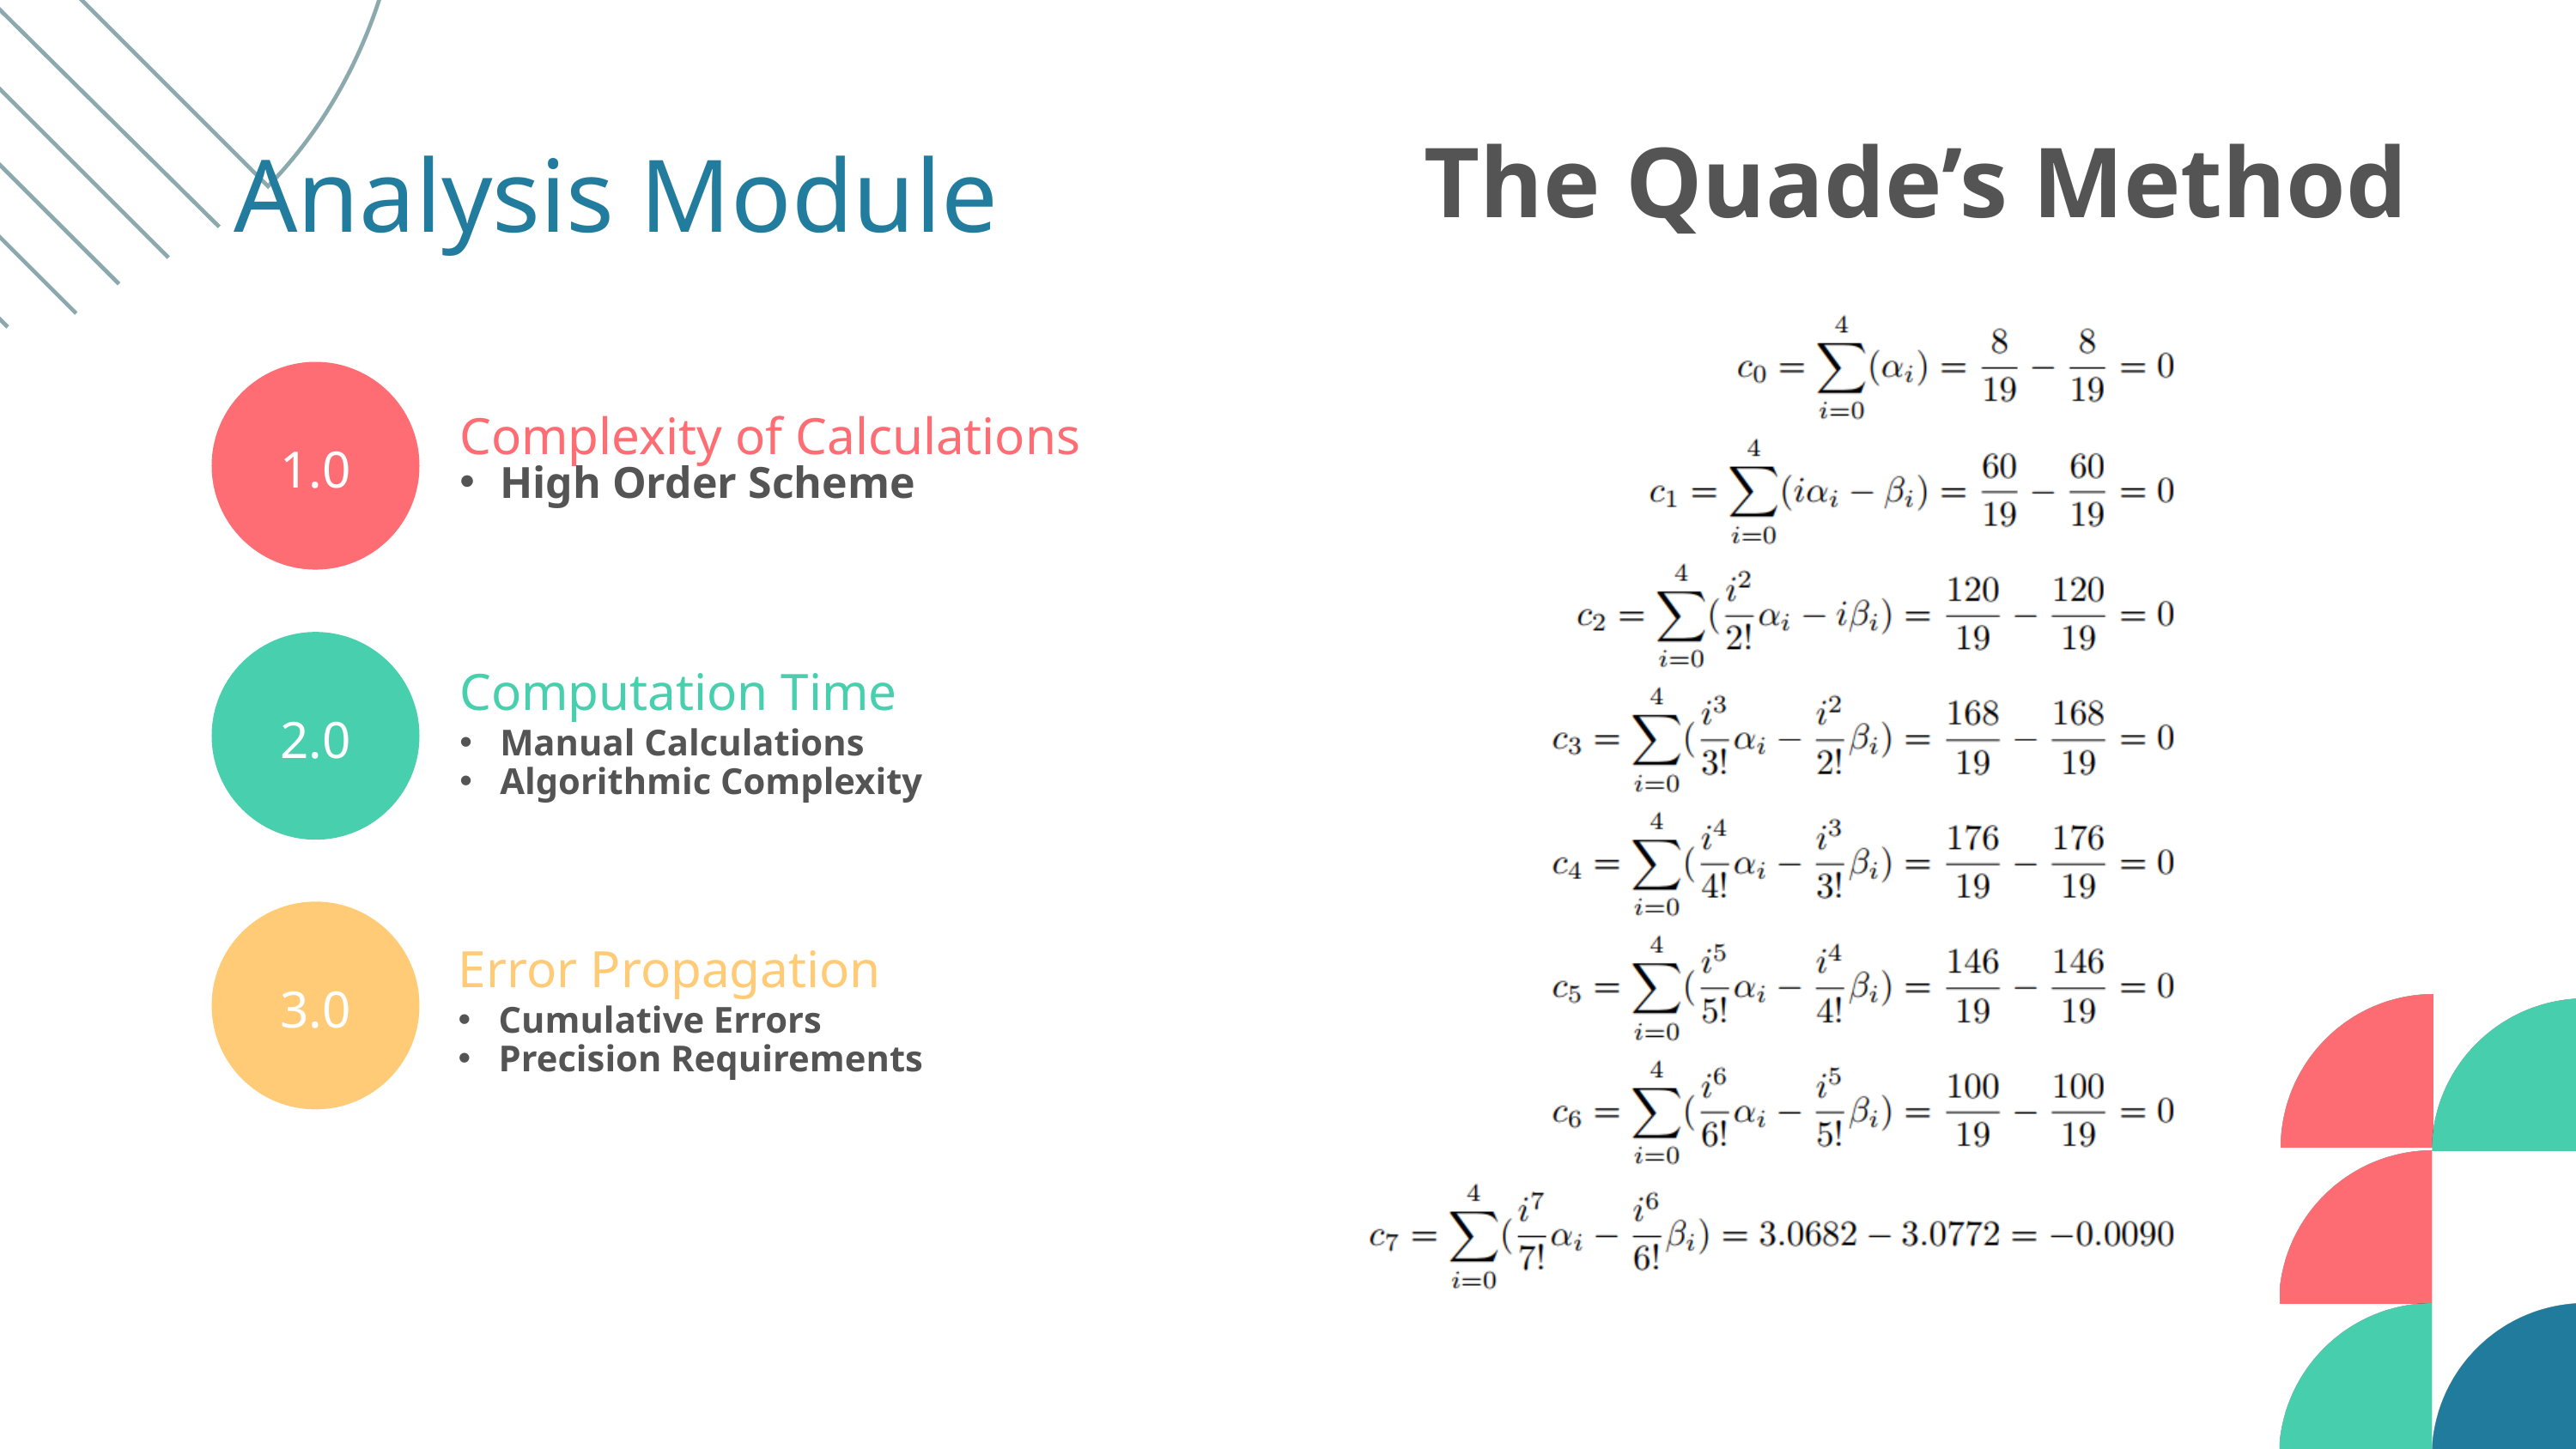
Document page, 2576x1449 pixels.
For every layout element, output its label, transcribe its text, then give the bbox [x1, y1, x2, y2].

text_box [211, 901, 1113, 1110]
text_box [211, 631, 1114, 840]
text_box [2432, 998, 2576, 1151]
text_box The Quade’s Method [1363, 185, 2469, 237]
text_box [211, 361, 1235, 570]
text_box [2282, 994, 2433, 1148]
text_box [2432, 1303, 2576, 1449]
text_box [2282, 1150, 2433, 1303]
picture [1244, 257, 2280, 1343]
text_box Analysis Module [234, 152, 1114, 252]
text_box [2279, 1303, 2432, 1449]
